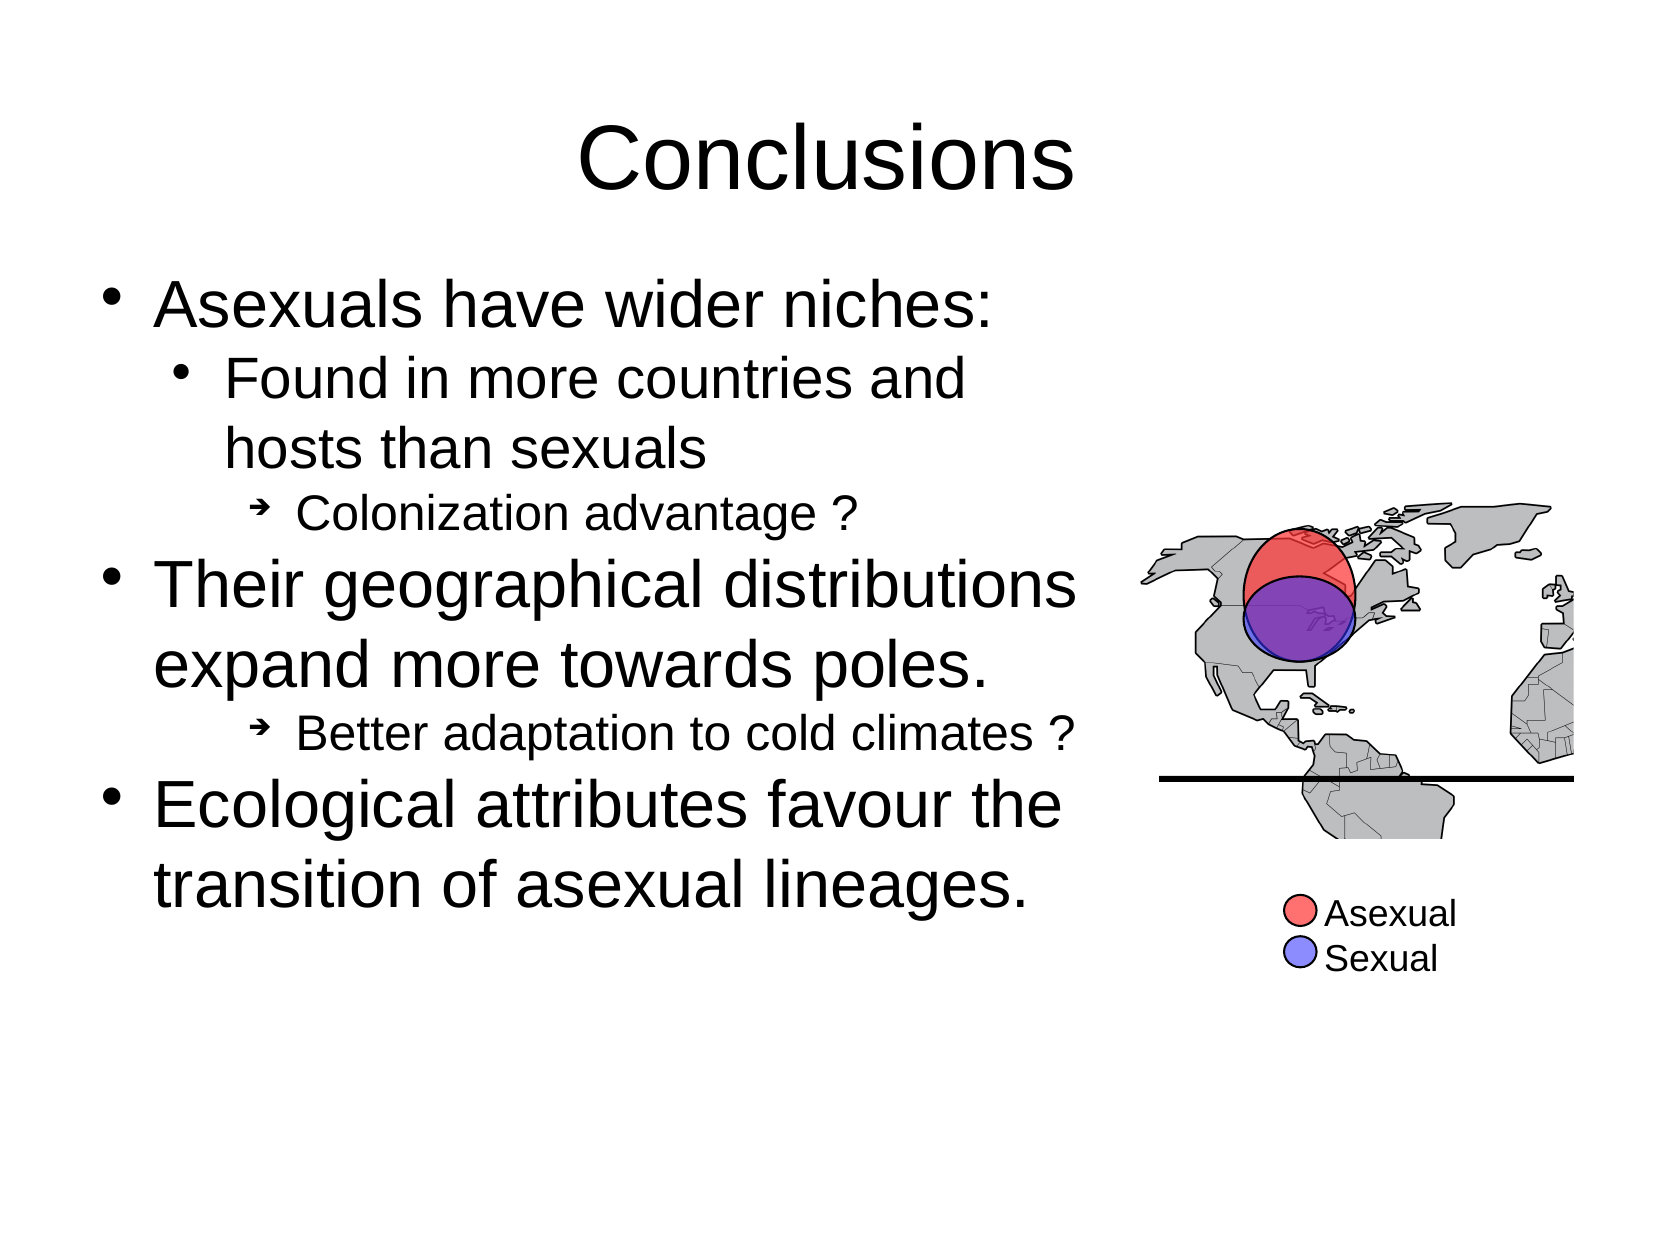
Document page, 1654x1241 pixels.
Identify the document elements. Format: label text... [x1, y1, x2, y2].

picture [1106, 480, 1574, 839]
text_box Asexual Sexual [1309, 881, 1480, 1065]
text_box Conclusions [82, 49, 1571, 257]
text_box [1284, 894, 1317, 926]
text_box [1284, 936, 1317, 968]
text_box Asexuals have wider niches: Found in more countries and hosts than sexuals Colonization advantage ? Their geographical distributions expand more towards poles. Better adaptation to cold climates ? Ecological attributes favour the transition of asexual lineages. [82, 260, 1107, 1200]
